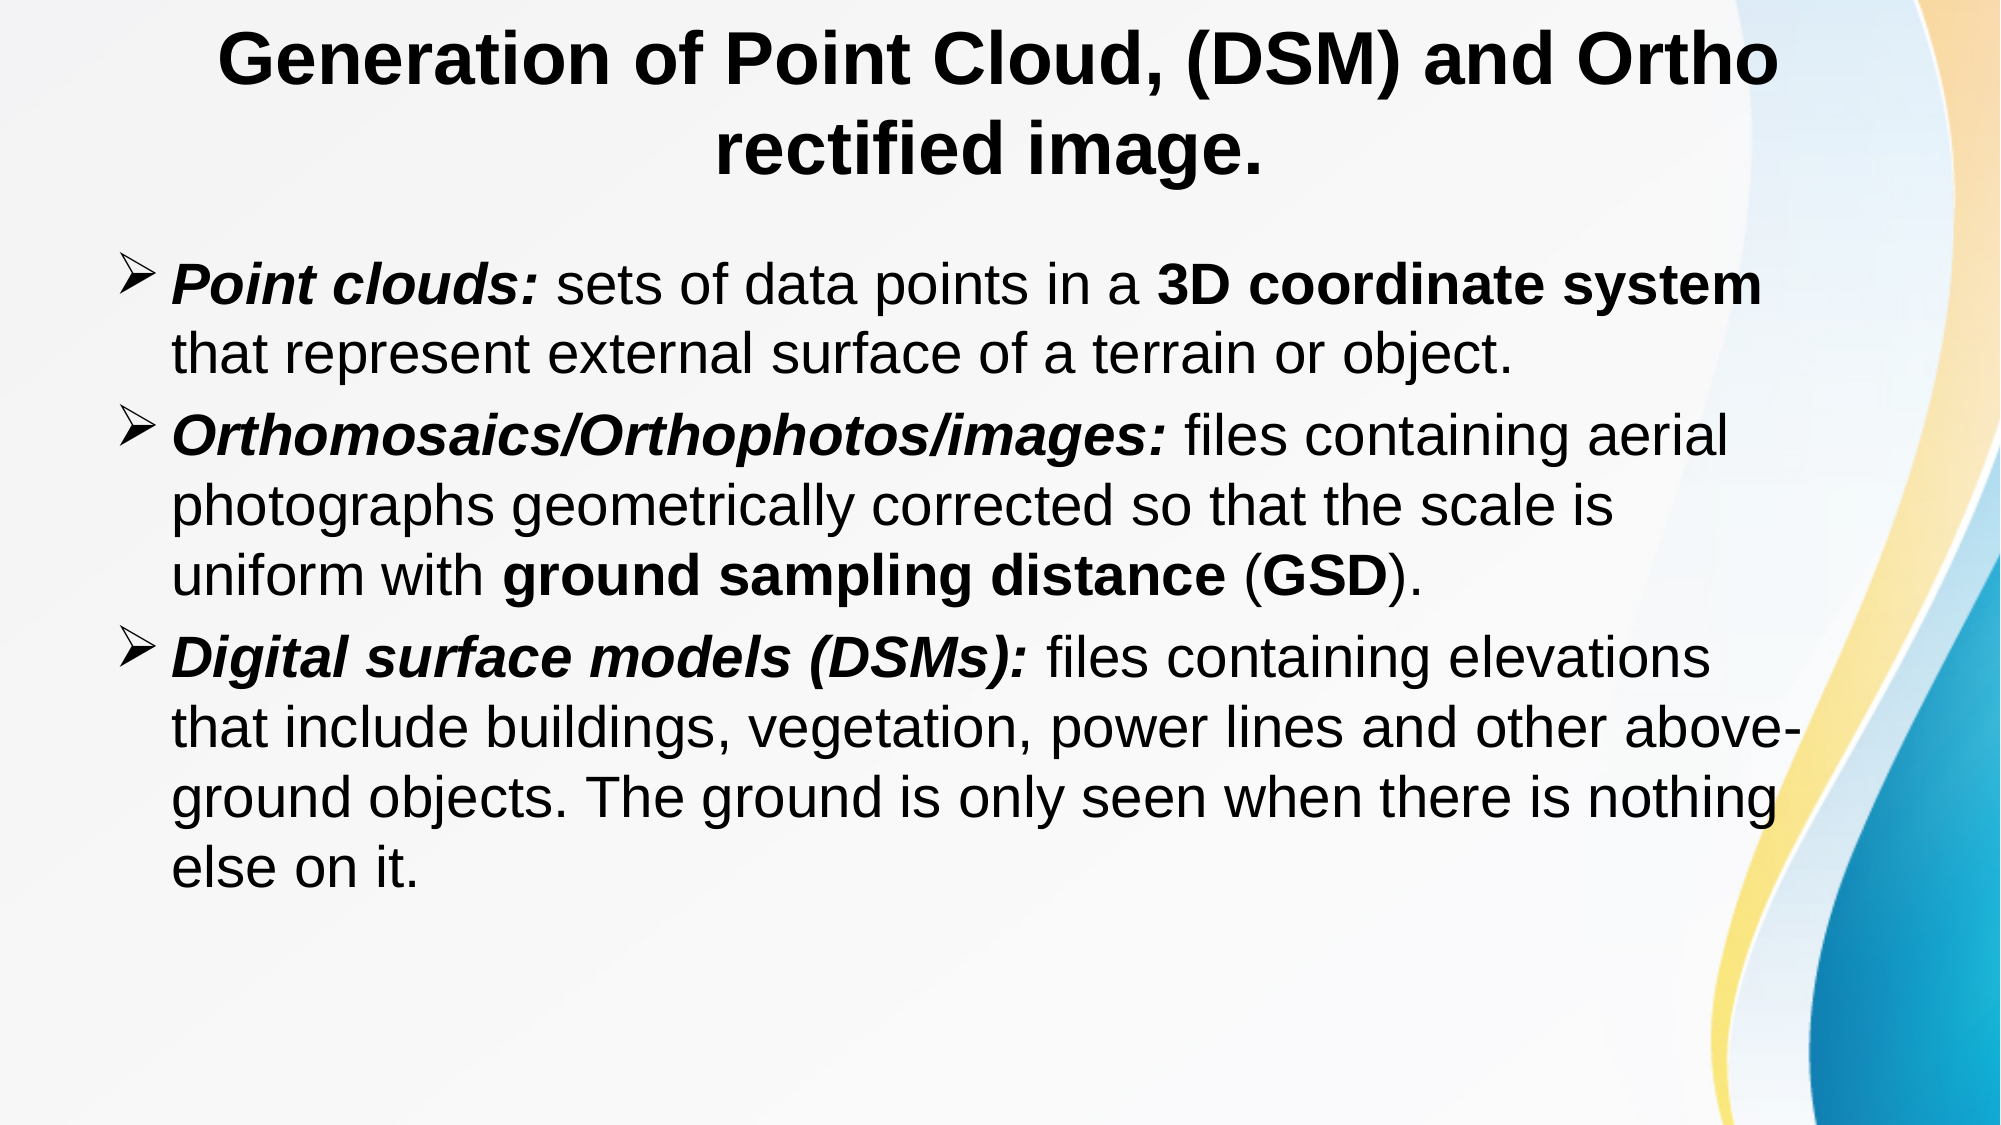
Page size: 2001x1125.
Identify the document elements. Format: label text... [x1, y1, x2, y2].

title Generation of Point Cloud, (DSM) and Ortho rectified image. [99, 96, 1901, 193]
list Point clouds: sets of data points in a 3D coordinate system that represent external surface of a terrain or object. Orthomosaics/Orthophotos/images: files containing aerial photographs geometrically corrected so that the scale is uniform with ground sampling distance (GSD). Digital surface models (DSMs): files containing elevations that include buildings, vegetation, power lines and other above-ground objects. The ground is only seen when there is nothing else on it. [99, 238, 1822, 1052]
picture [0, 0, 2001, 1125]
